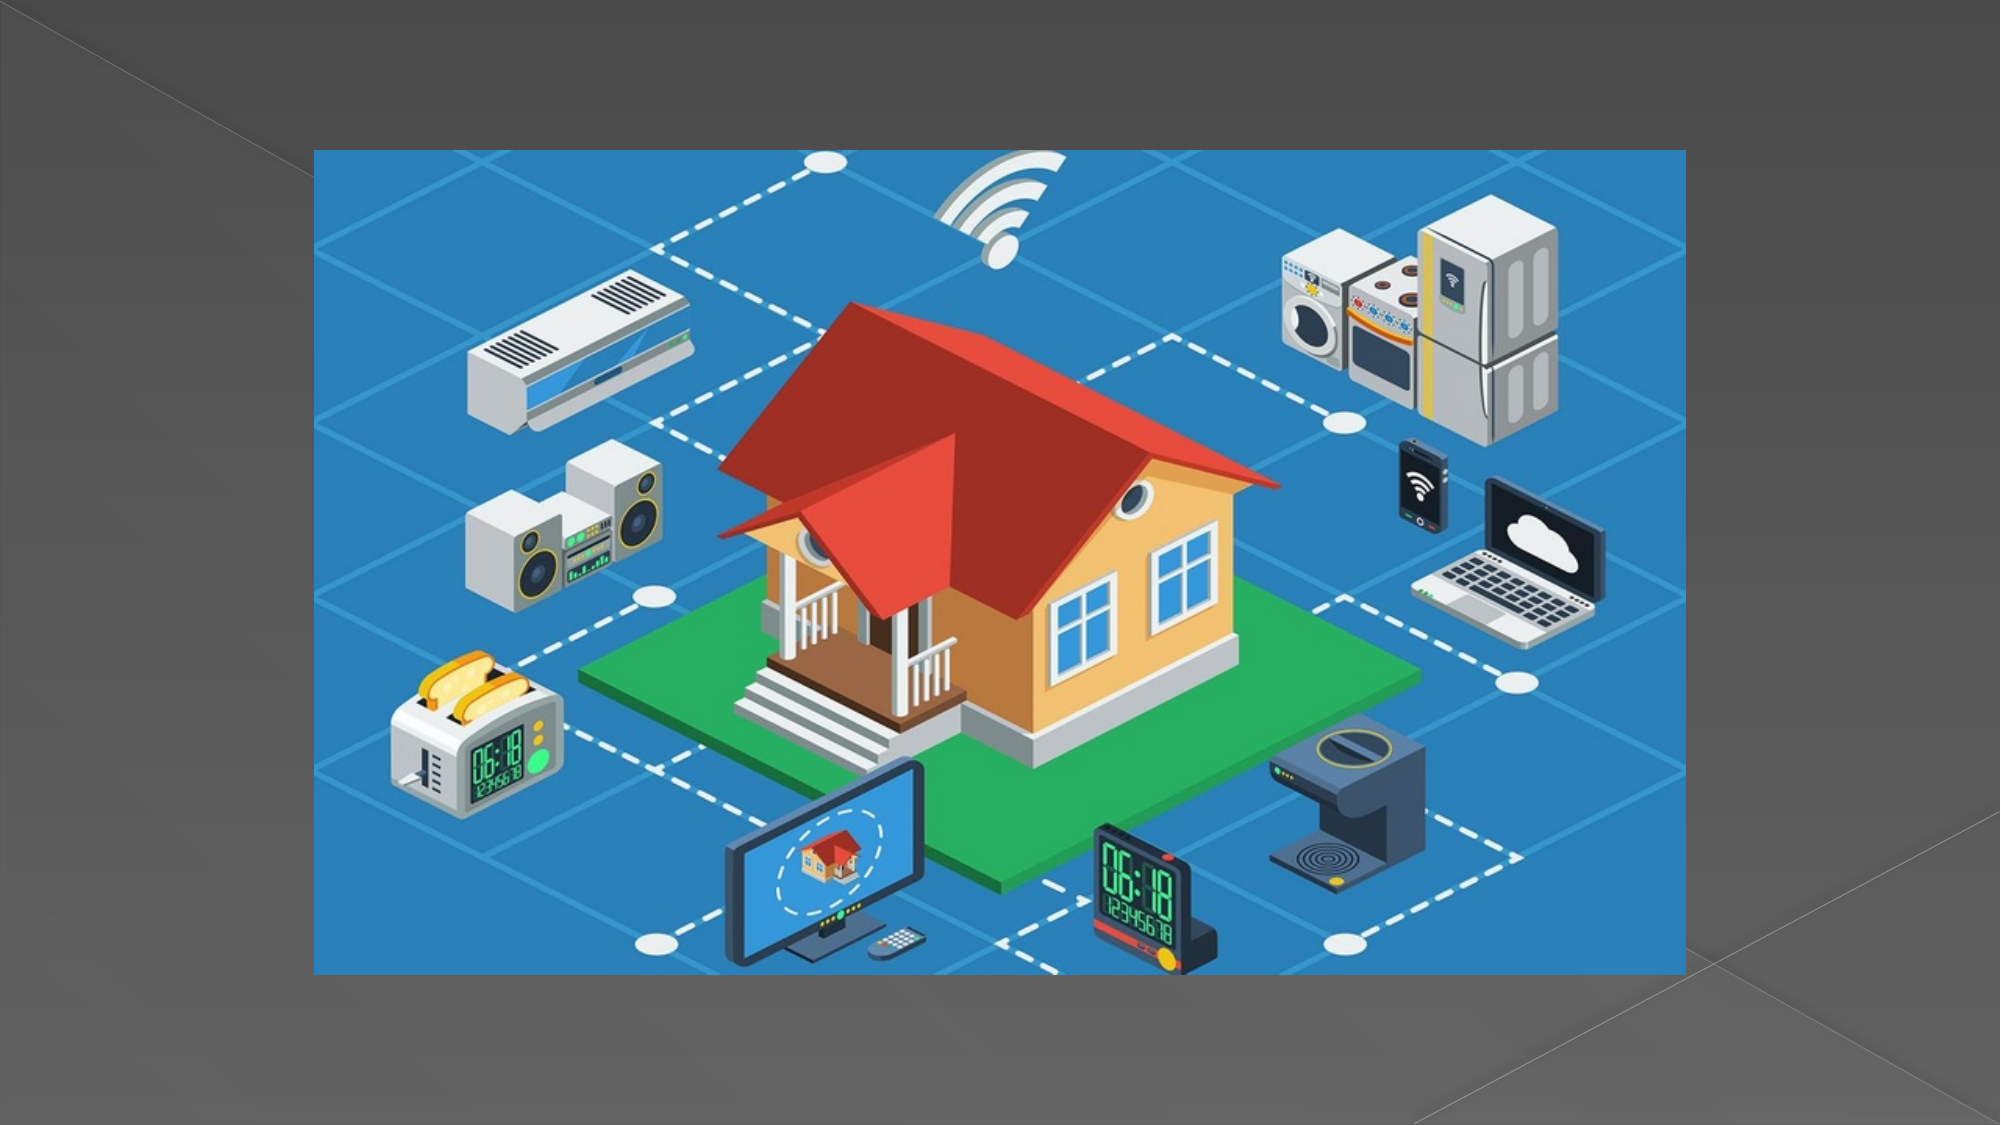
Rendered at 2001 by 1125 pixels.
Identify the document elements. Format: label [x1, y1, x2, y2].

picture [313, 150, 1687, 975]
